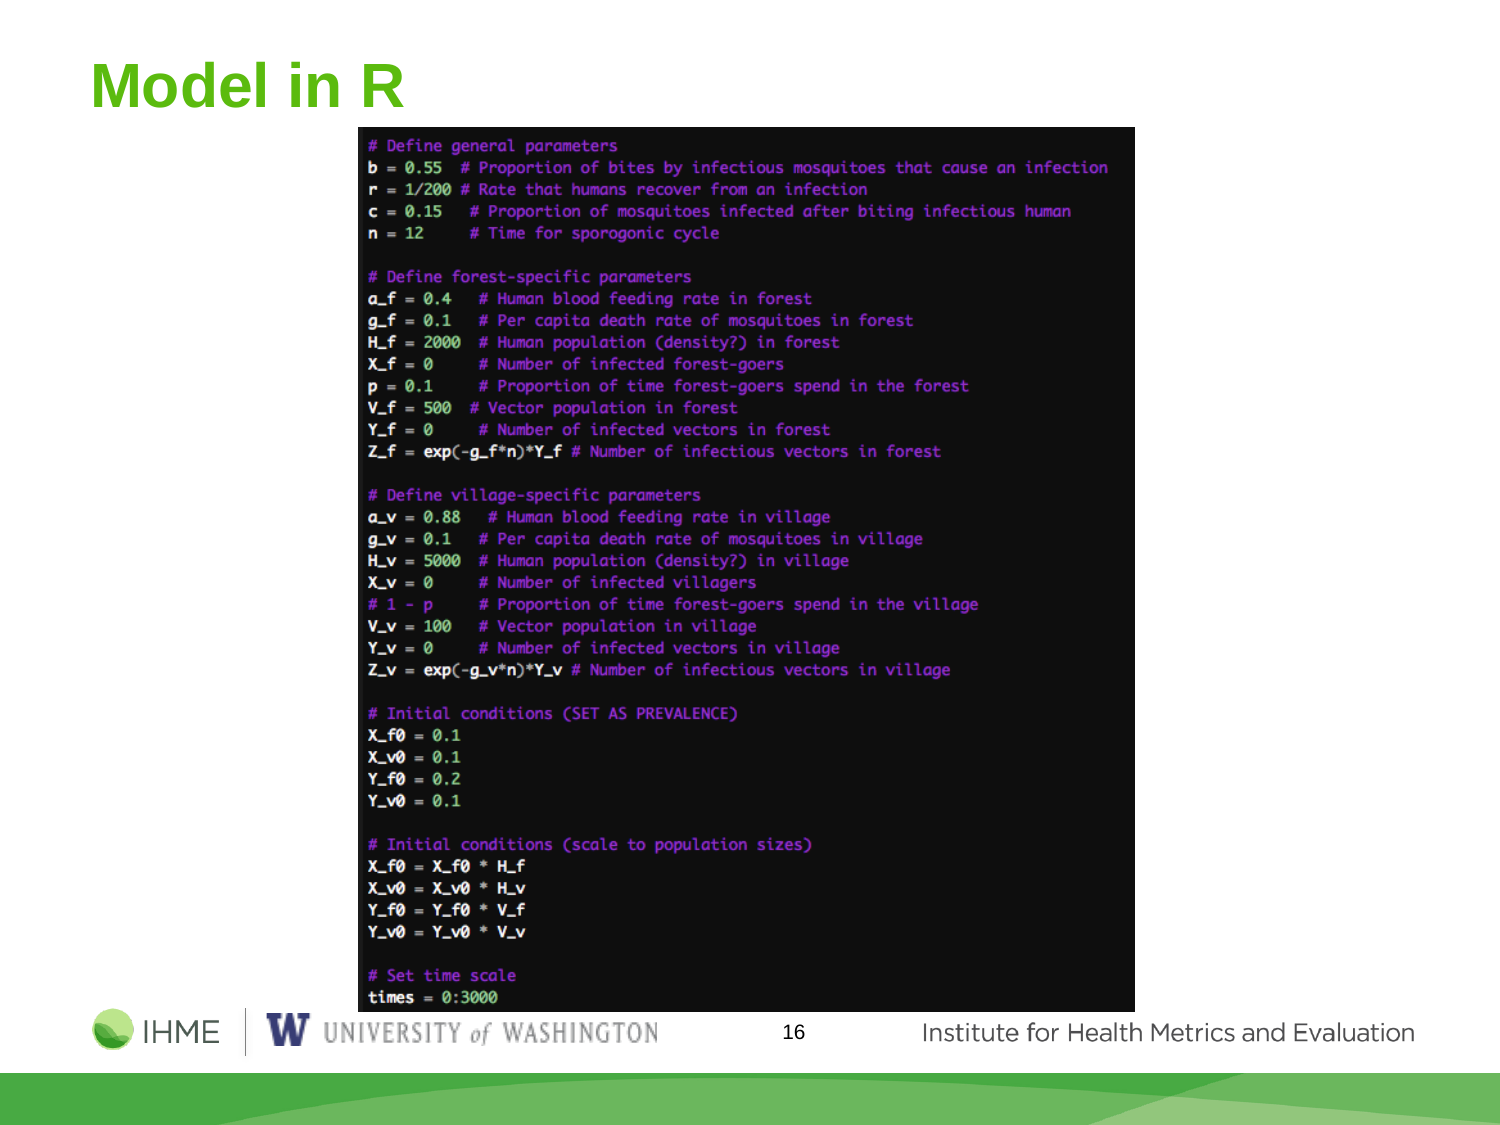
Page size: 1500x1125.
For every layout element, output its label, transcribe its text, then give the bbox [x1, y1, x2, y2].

picture [92, 1008, 219, 1050]
picture [915, 1015, 1420, 1047]
picture [358, 126, 1136, 1012]
picture [0, 1073, 1500, 1125]
title Model in R [75, 37, 1419, 128]
slide_number 16 [765, 1020, 822, 1052]
